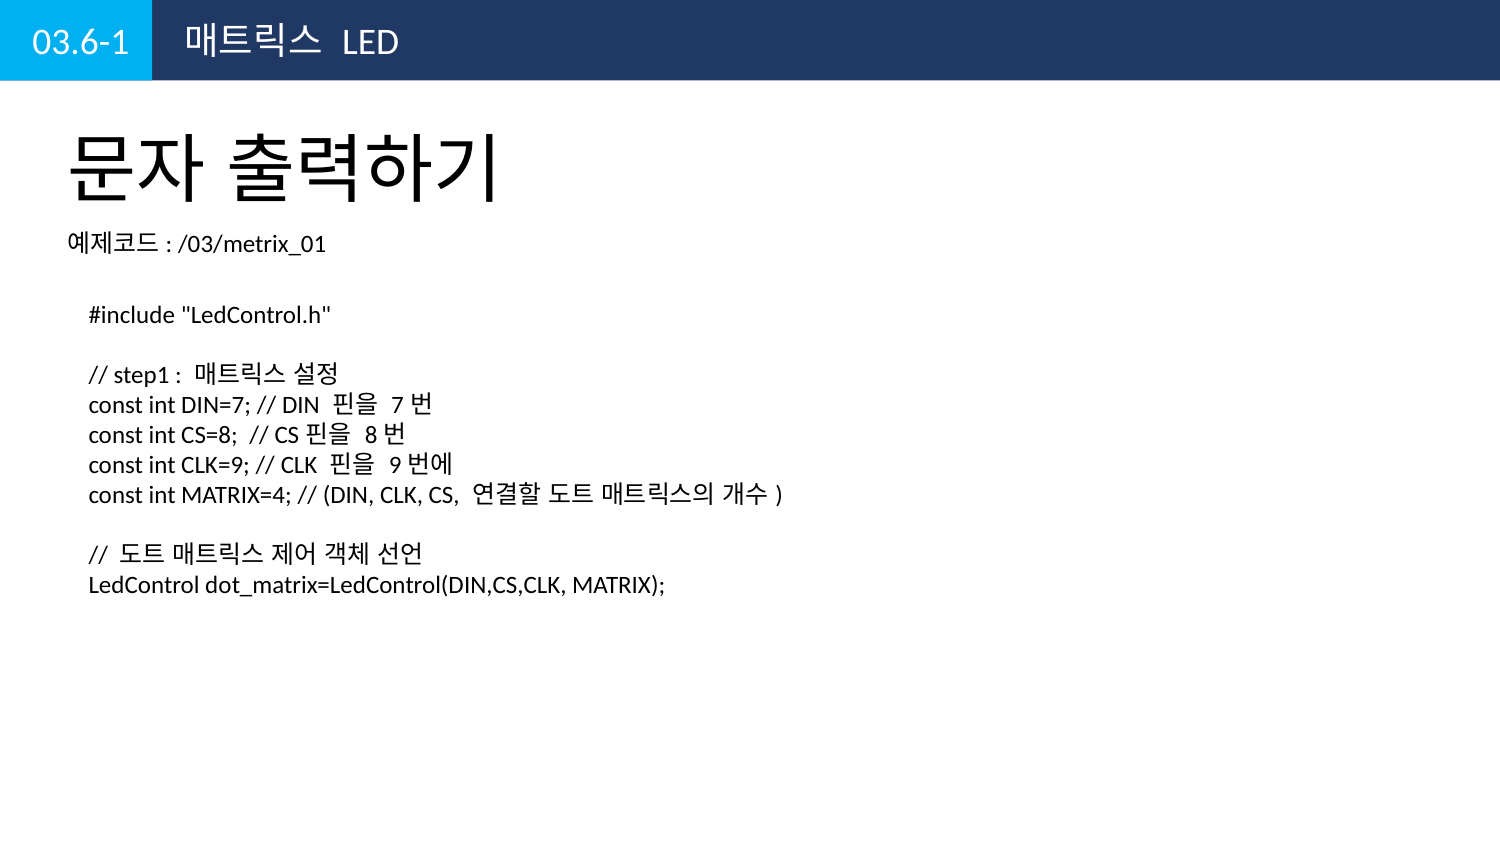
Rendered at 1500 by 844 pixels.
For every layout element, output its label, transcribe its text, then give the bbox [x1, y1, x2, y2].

text_box [153, 0, 1500, 81]
text_box 매트릭스 LED [169, 9, 945, 70]
text_box #include "LedControl.h" // step1 : 매트릭스 설정 const int DIN=7; // DIN 핀을 7번 const int CS=8; // CS핀을 8번 const int CLK=9; // CLK 핀을 9번에 const int MATRIX=4; // (DIN, CLK, CS, 연결할 도트 매트릭스의 개수) // 도트 매트릭스 제어 객체 선언 LedControl dot_matrix=LedControl(DIN,CS,CLK, MATRIX); [73, 291, 1360, 666]
text_box [0, 0, 153, 81]
text_box 03.6-1 [17, 9, 153, 70]
text_box 문자 출력하기 [52, 113, 824, 219]
text_box 예제코드: /03/metrix_01 [52, 219, 803, 265]
